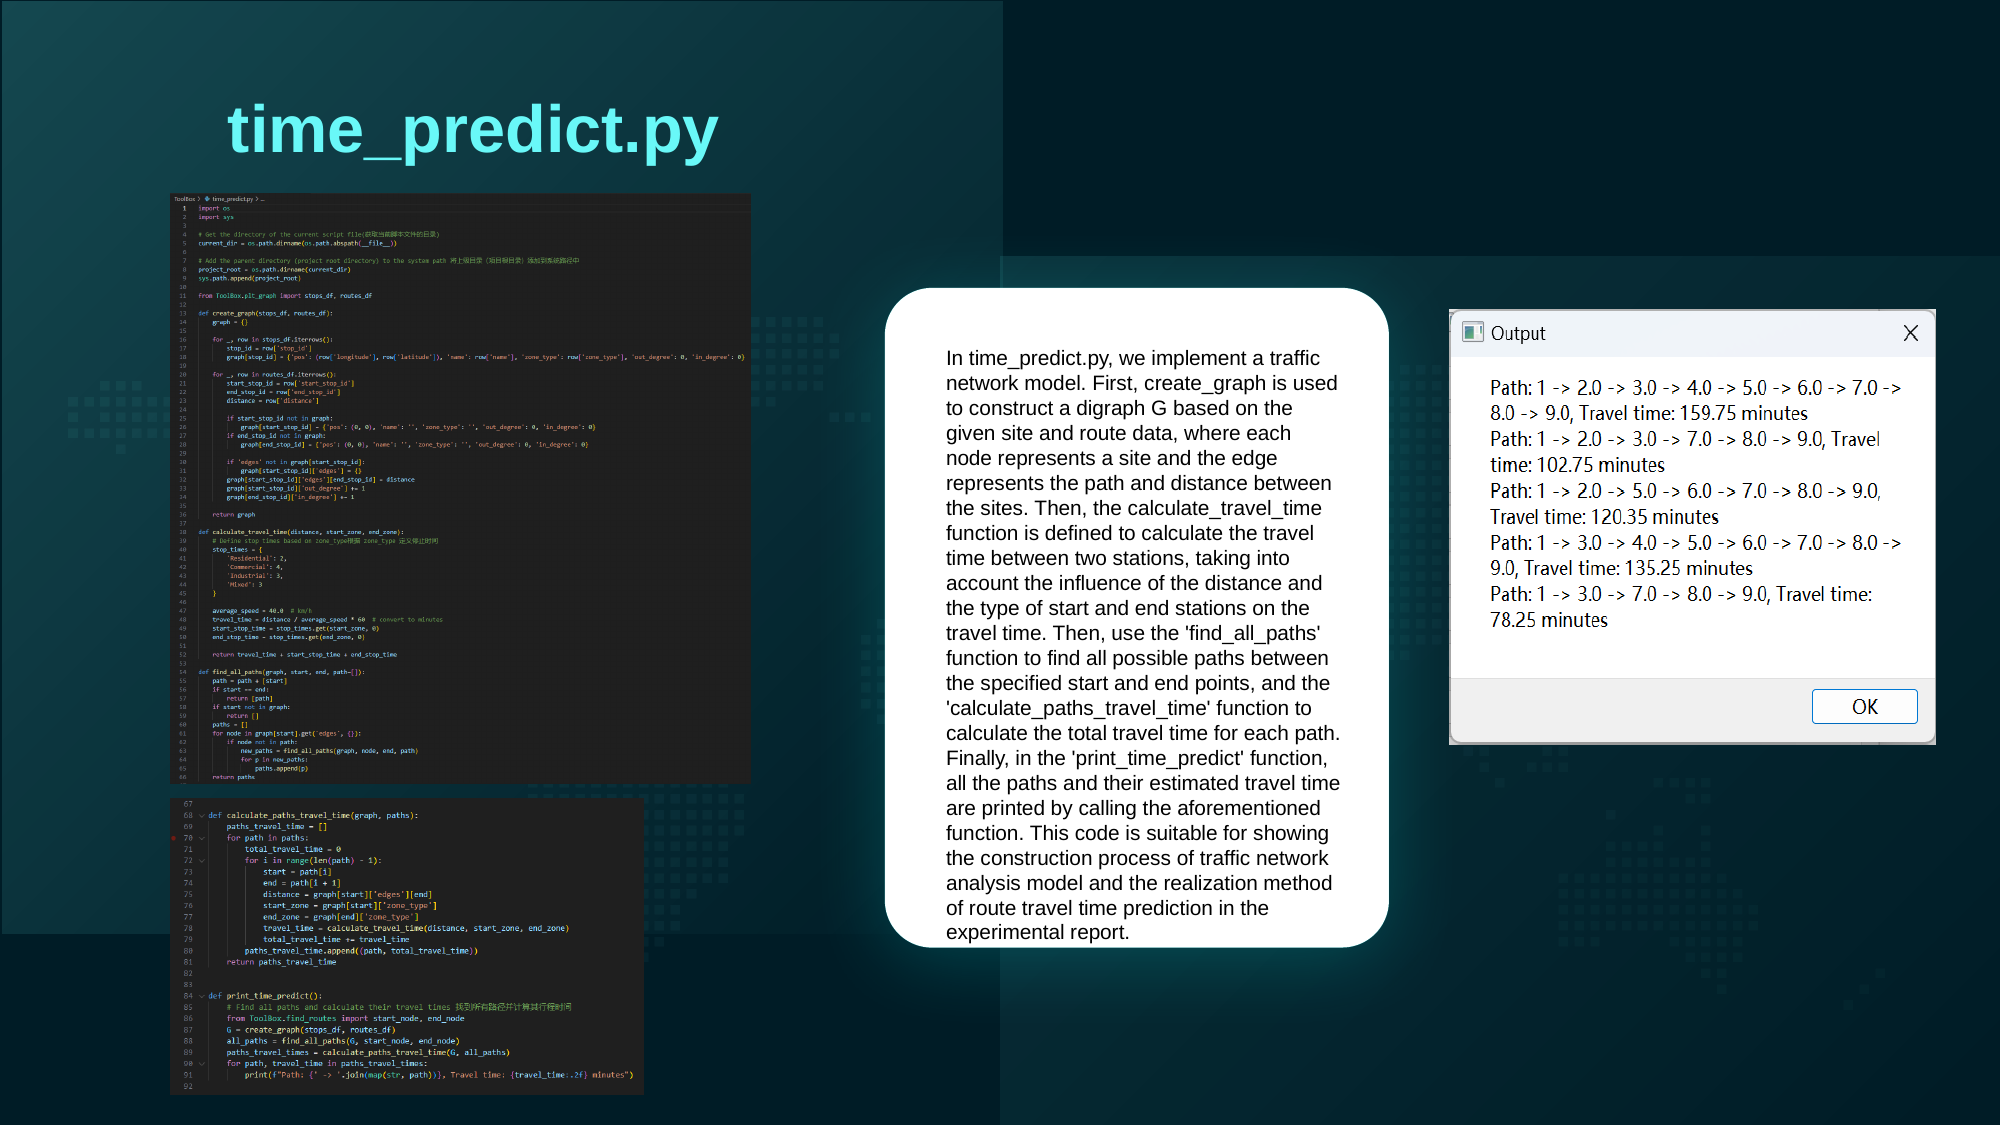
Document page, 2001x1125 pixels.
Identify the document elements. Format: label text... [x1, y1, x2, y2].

text_box [884, 287, 1389, 948]
text_box In time_predict.py, we implement a traffic network model. First, create_graph is used to construct a digraph G based on the given site and route data, where each node represents a site and the edge represents the path and distance between the sites. Then, the calculate_travel_time function is defined to calculate the travel time between two stations, taking into account the influence of the distance and the type of start and end stations on the travel time. Then, use the 'find_all_paths' function to find all possible paths between the specified start and end points, and the 'calculate_paths_travel_time' function to calculate the total travel time for each path. Finally, in the 'print_time_predict' function, all the paths and their estimated travel time are printed by calling the aforementioned function. This code is suitable for showing the construction process of traffic network analysis model and the realization method of route travel time prediction in the experimental report. [931, 337, 1357, 952]
picture [170, 798, 644, 1095]
picture [1449, 309, 1936, 745]
title time_predict.py [77, 57, 872, 194]
picture [170, 193, 751, 784]
